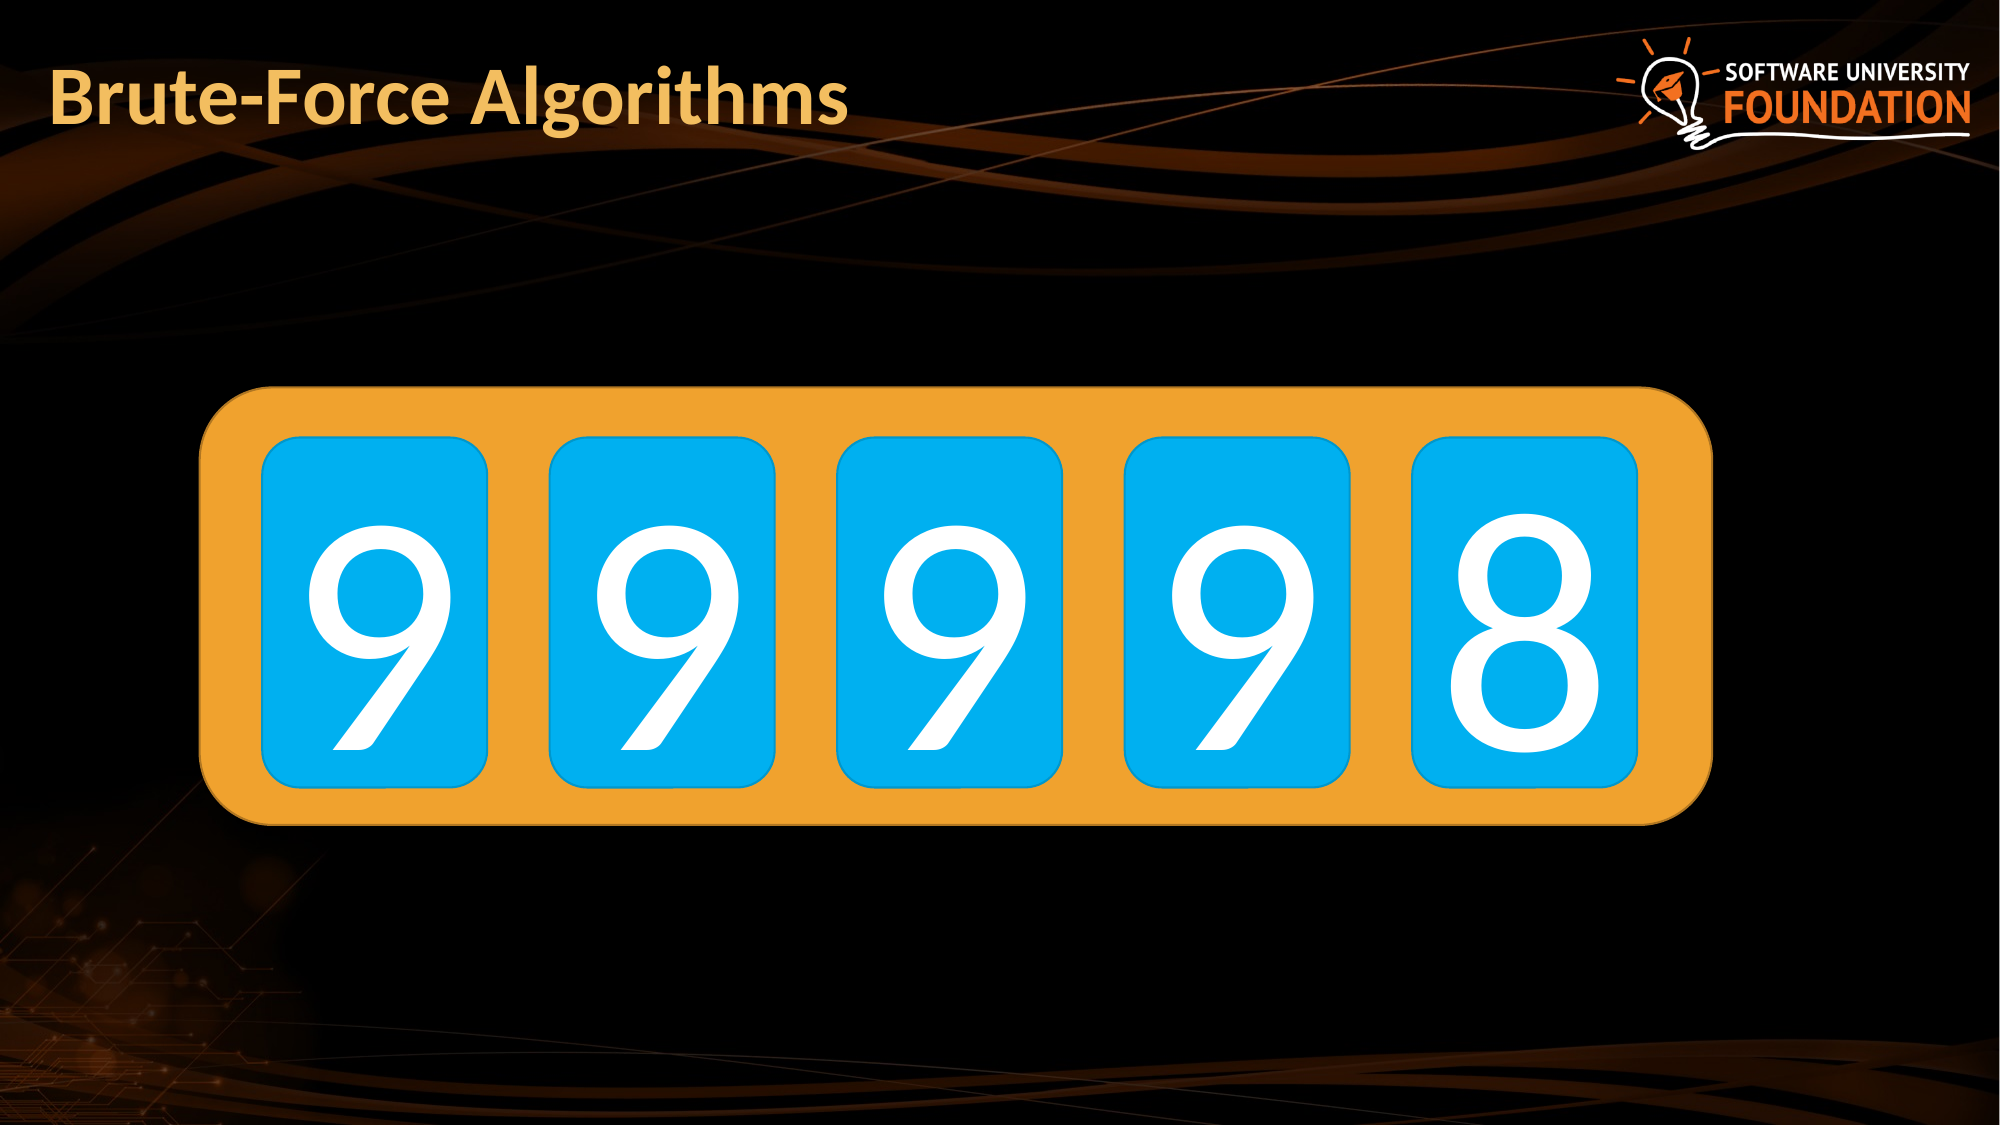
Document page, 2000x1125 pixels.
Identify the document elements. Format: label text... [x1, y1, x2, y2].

text_box 8 [1411, 436, 1639, 789]
text_box 9 [1123, 436, 1351, 789]
text_box [198, 386, 1714, 826]
text_box 9 [261, 436, 489, 789]
picture [0, 0, 2000, 1125]
title Brute-Force Algorithms [30, 6, 1602, 189]
text_box 9 [836, 436, 1064, 789]
text_box 9 [548, 436, 776, 789]
